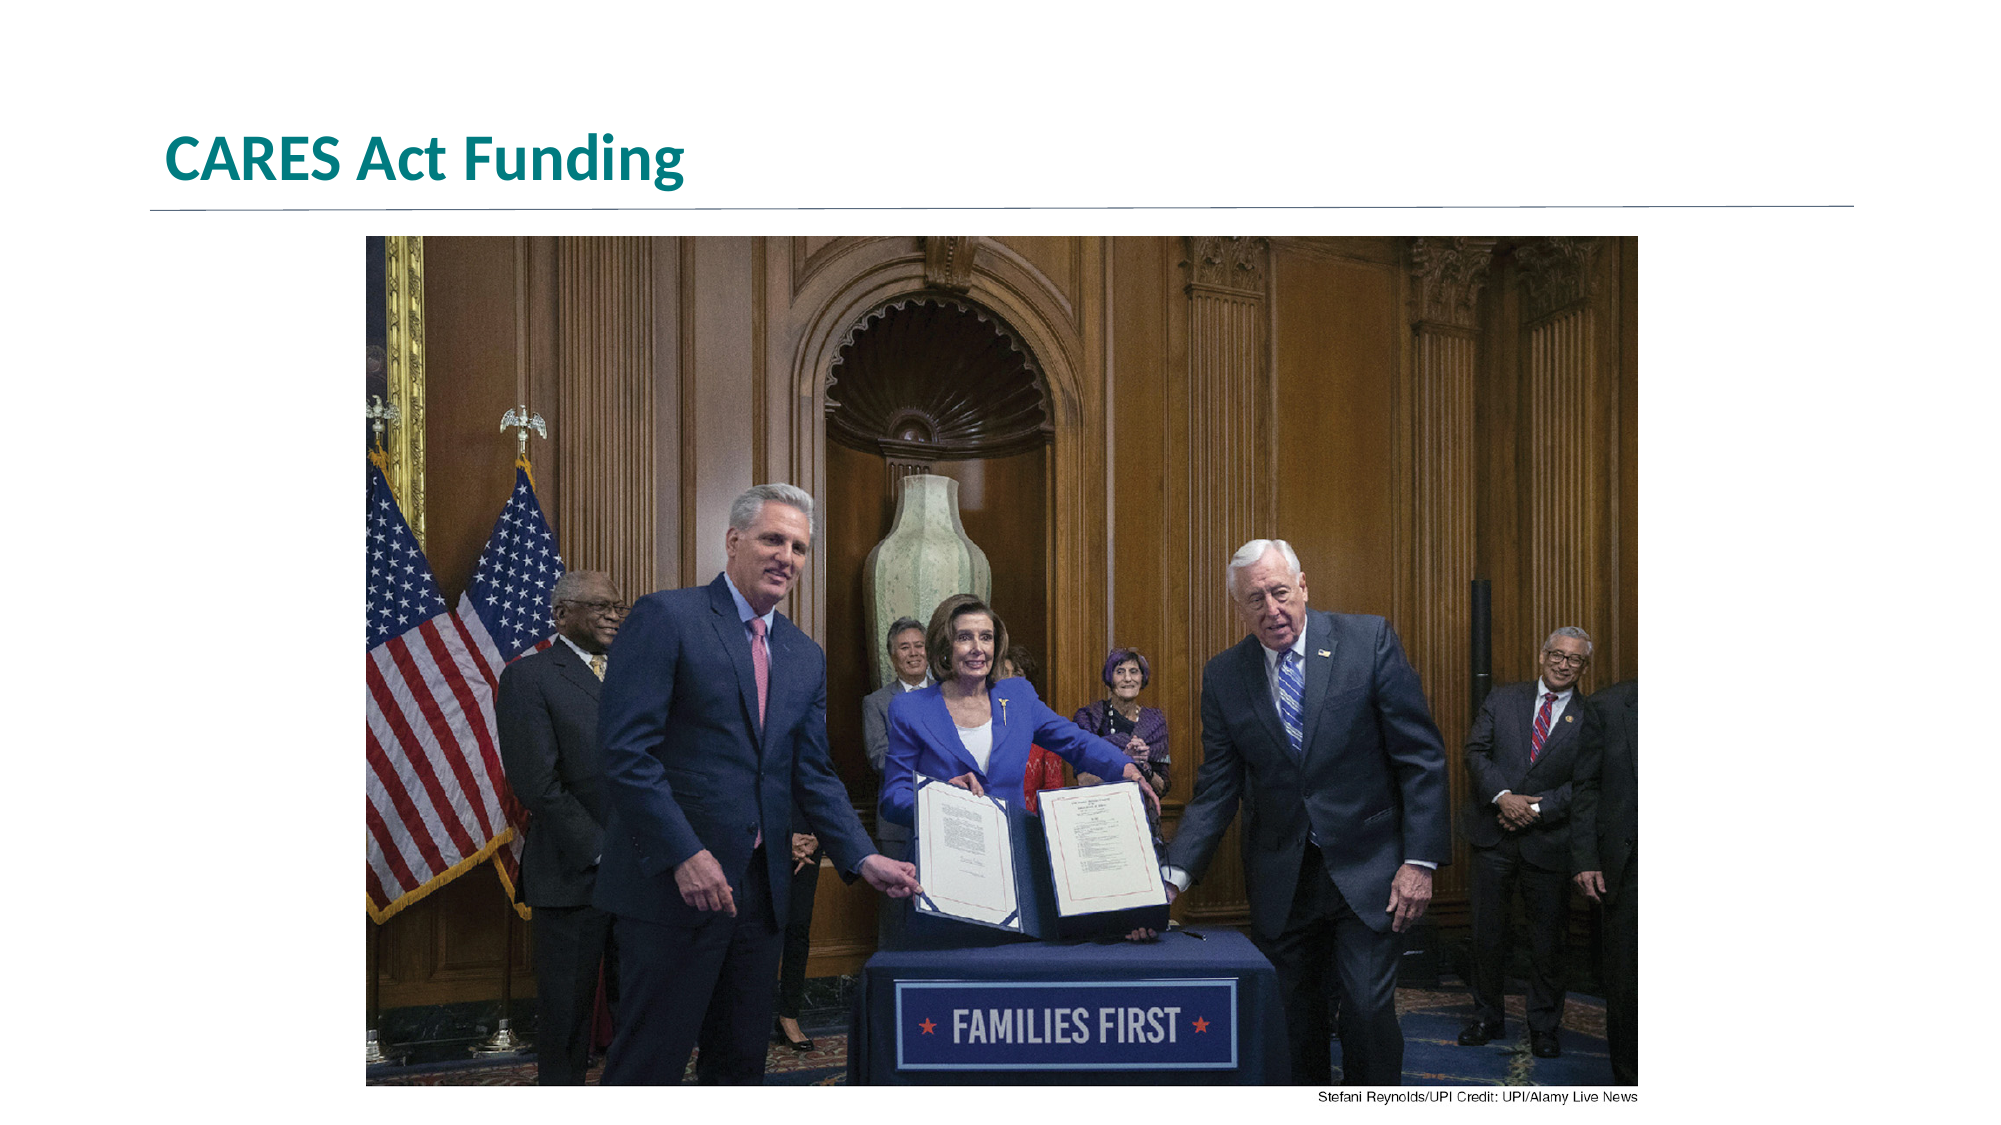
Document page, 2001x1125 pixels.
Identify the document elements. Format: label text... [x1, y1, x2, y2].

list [365, 236, 1638, 1107]
title CARES Act Funding [150, 107, 1854, 211]
